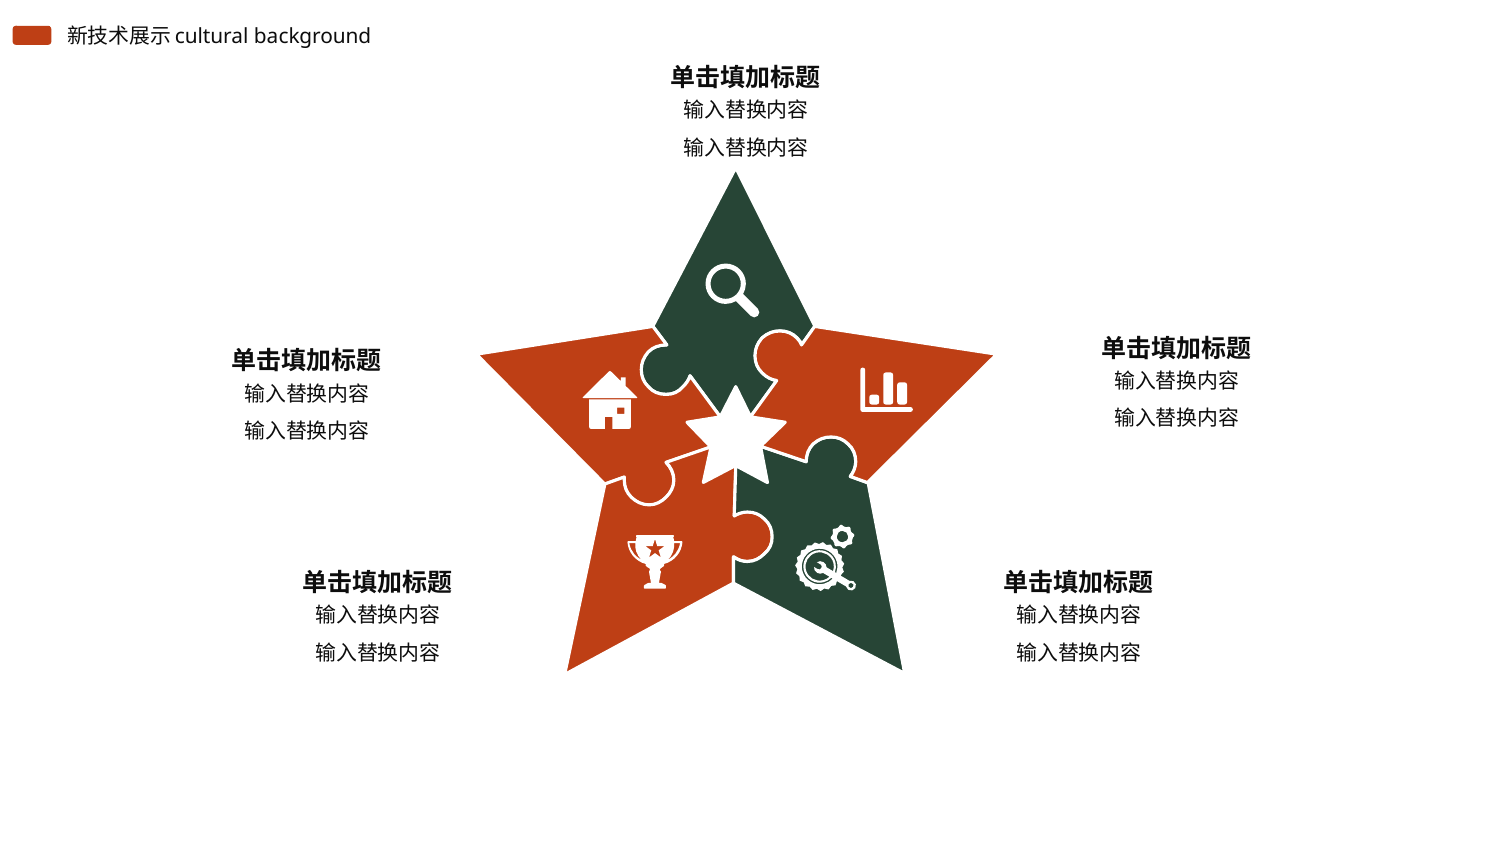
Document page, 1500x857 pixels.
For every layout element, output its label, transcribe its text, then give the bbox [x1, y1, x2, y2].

text_box 输入替换内容 输入替换内容 [997, 594, 1240, 672]
text_box 新技术展示 [52, 15, 160, 55]
text_box 输入替换内容 输入替换内容 [145, 372, 468, 451]
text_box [476, 167, 997, 675]
text_box cultural background [160, 15, 500, 55]
text_box 单击填加标题 [643, 55, 849, 92]
text_box 输入替换内容 输入替换内容 [1015, 360, 1338, 438]
text_box 输入替换内容 输入替换内容 [216, 594, 476, 672]
text_box 单击填加标题 [275, 560, 476, 597]
text_box 单击填加标题 [997, 560, 1182, 597]
text_box 单击填加标题 [1073, 326, 1280, 363]
text_box 单击填加标题 [203, 338, 410, 375]
text_box [11, 24, 52, 46]
text_box 输入替换内容 输入替换内容 [584, 89, 908, 167]
